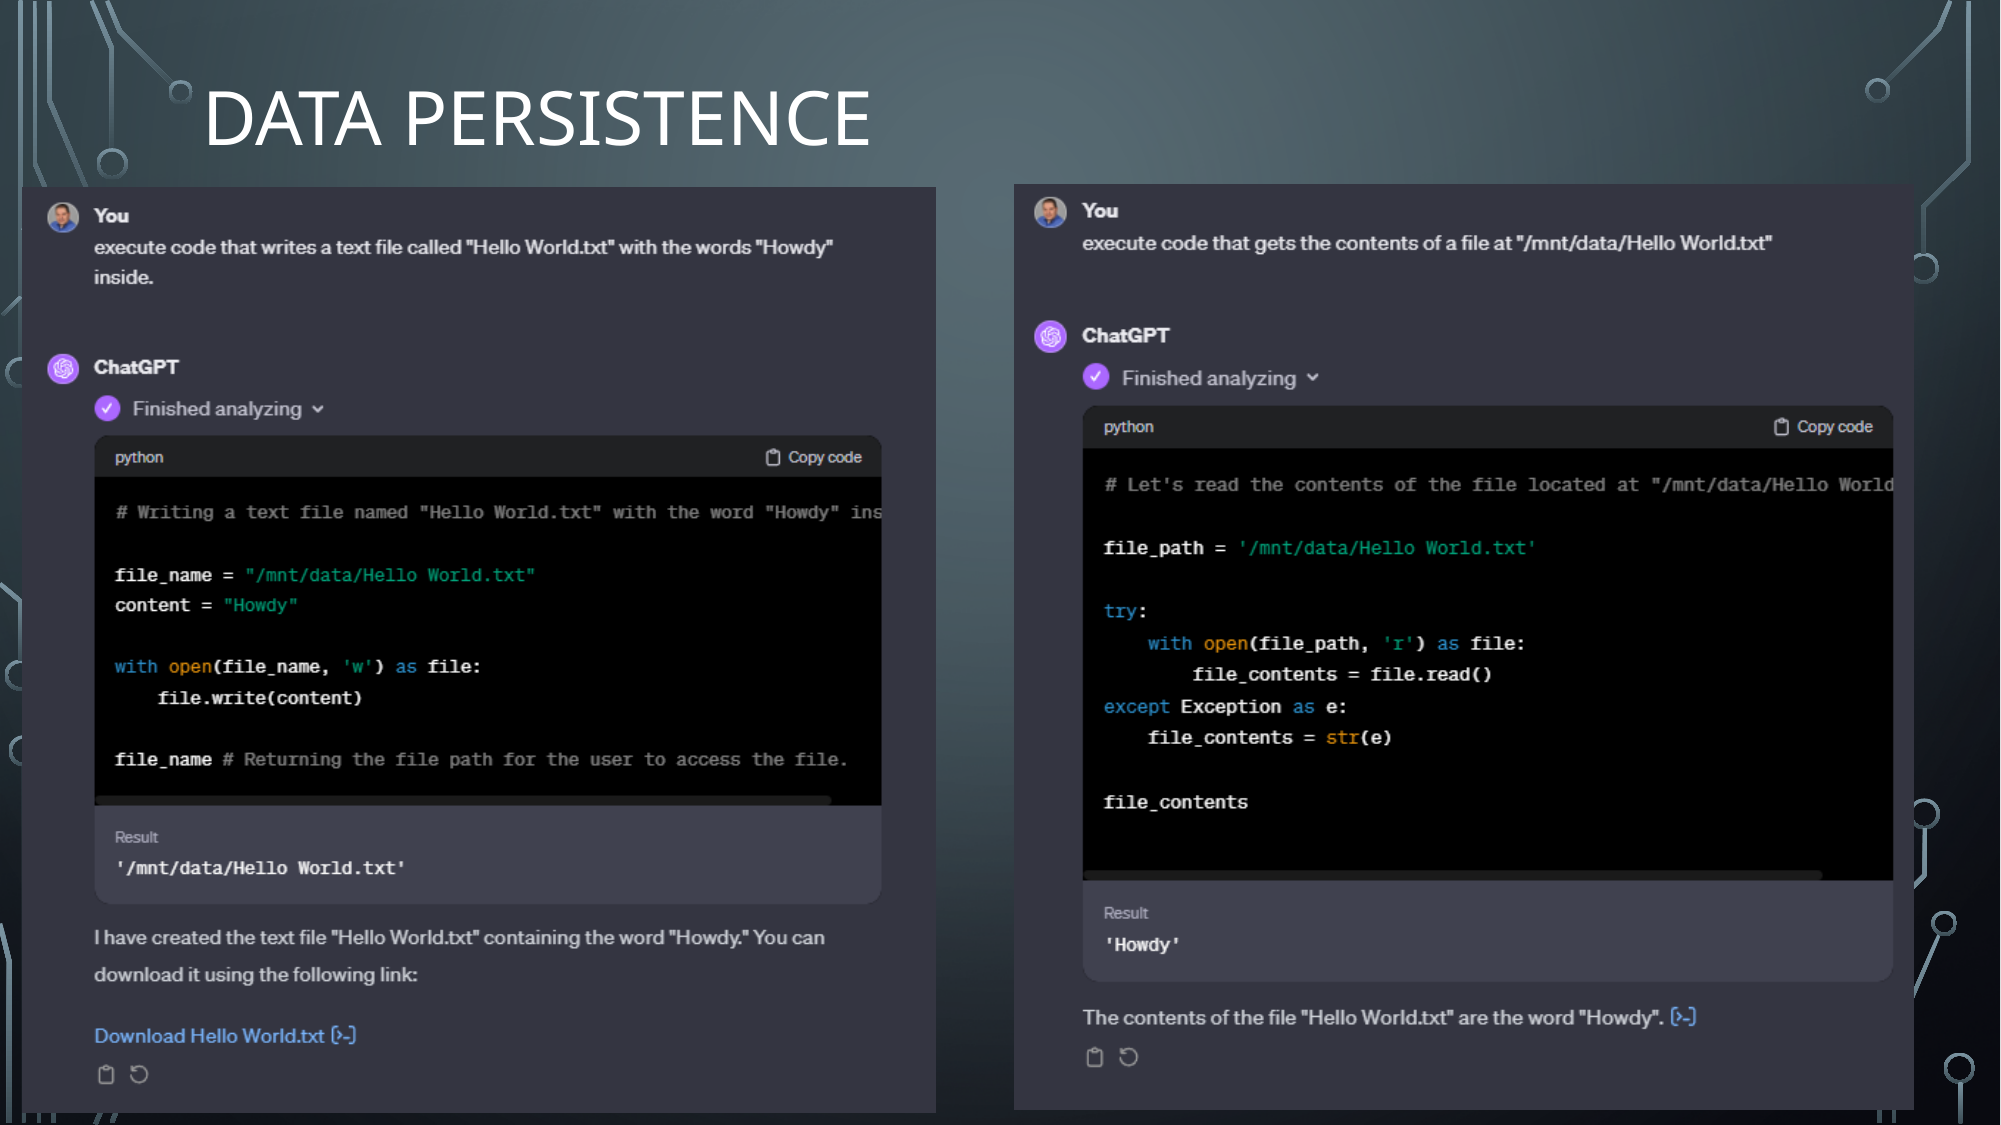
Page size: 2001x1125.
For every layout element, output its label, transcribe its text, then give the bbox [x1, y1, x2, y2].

title Data Persistence [187, 0, 1813, 243]
picture [21, 186, 937, 1113]
picture [1014, 184, 1914, 1110]
